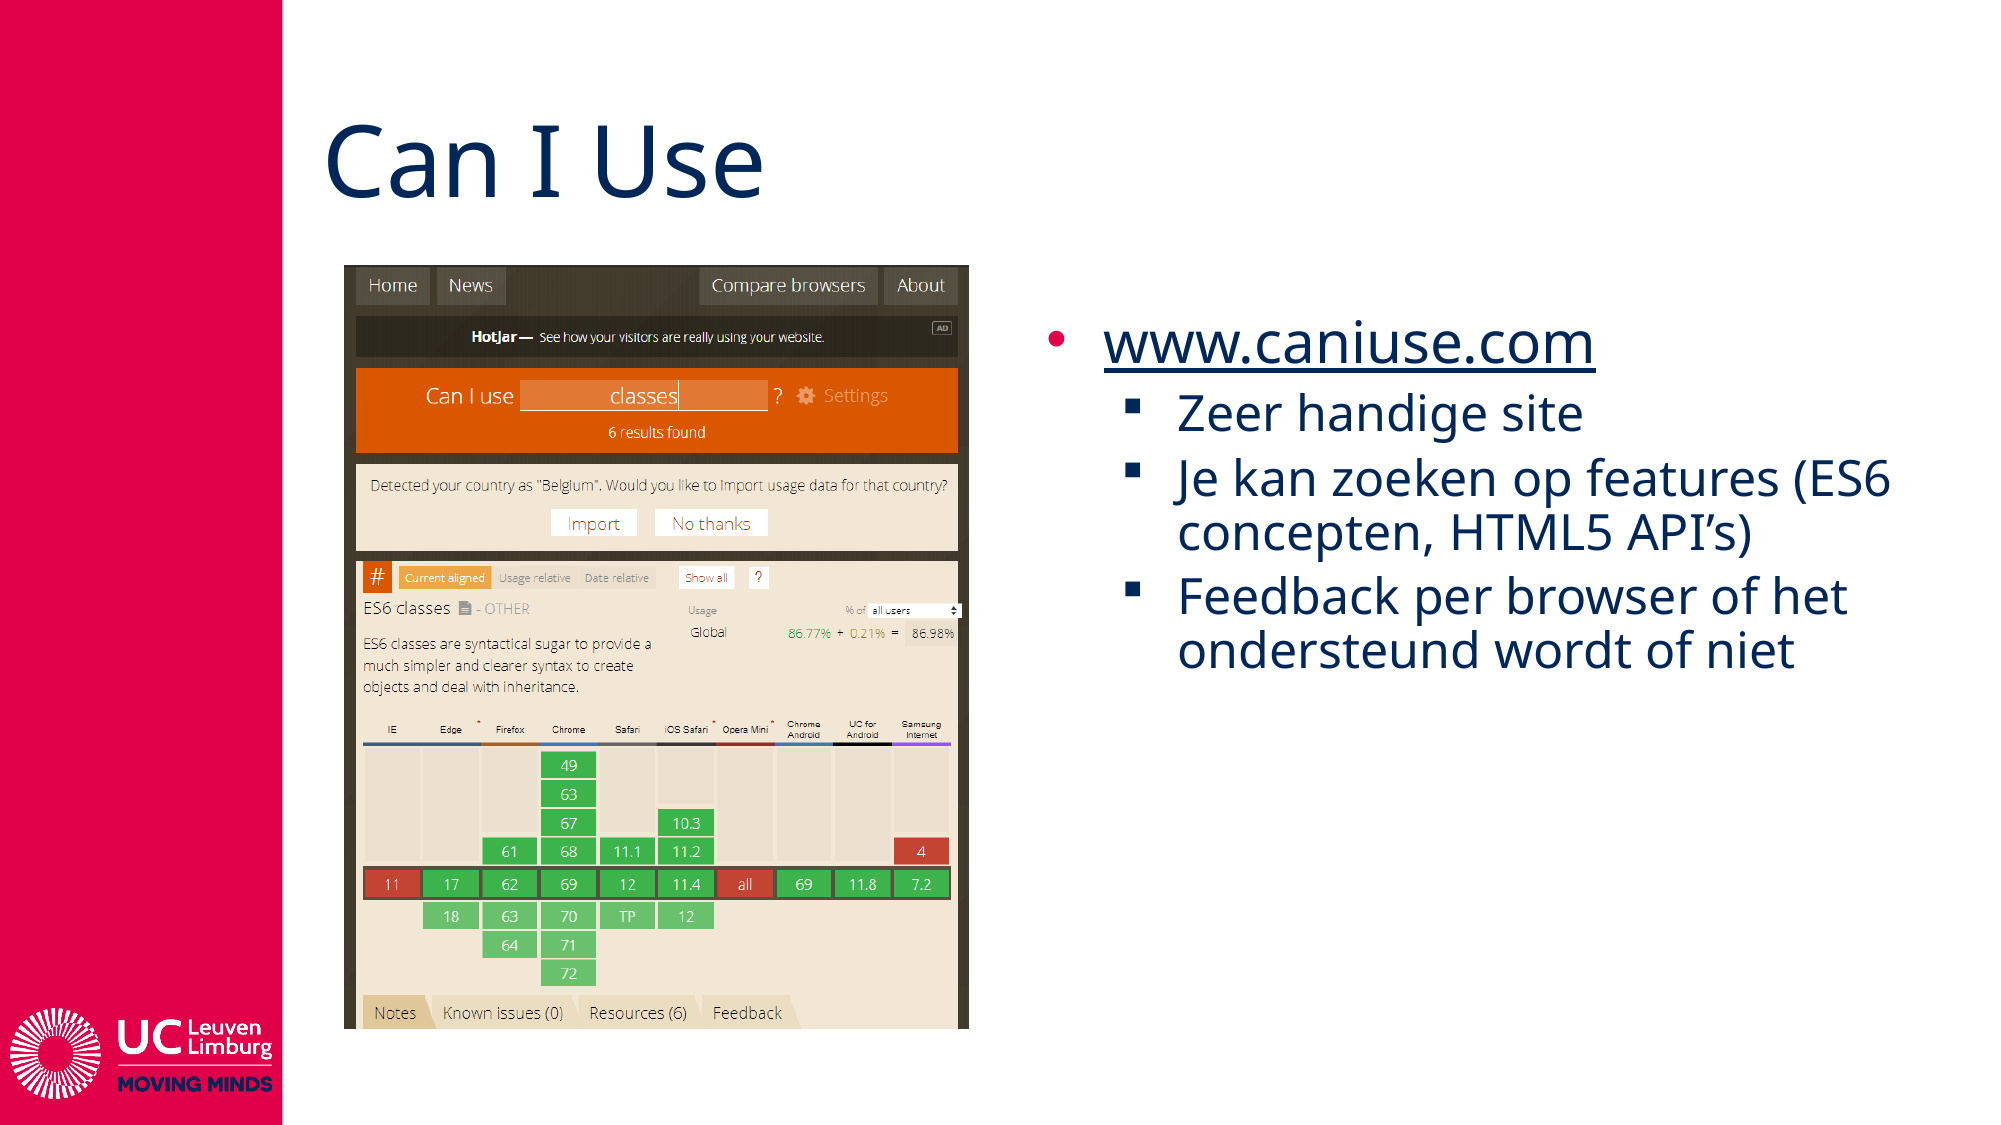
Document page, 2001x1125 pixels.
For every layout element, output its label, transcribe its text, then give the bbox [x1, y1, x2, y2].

title Can I Use [307, 59, 1940, 271]
list www.caniuse.com Zeer handige site Je kan zoeken op features (ES6 concepten, HTML5 API’s) Feedback per browser of het ondersteund wordt of niet [1031, 299, 1940, 996]
picture [10, 1008, 272, 1099]
picture [344, 265, 969, 1030]
